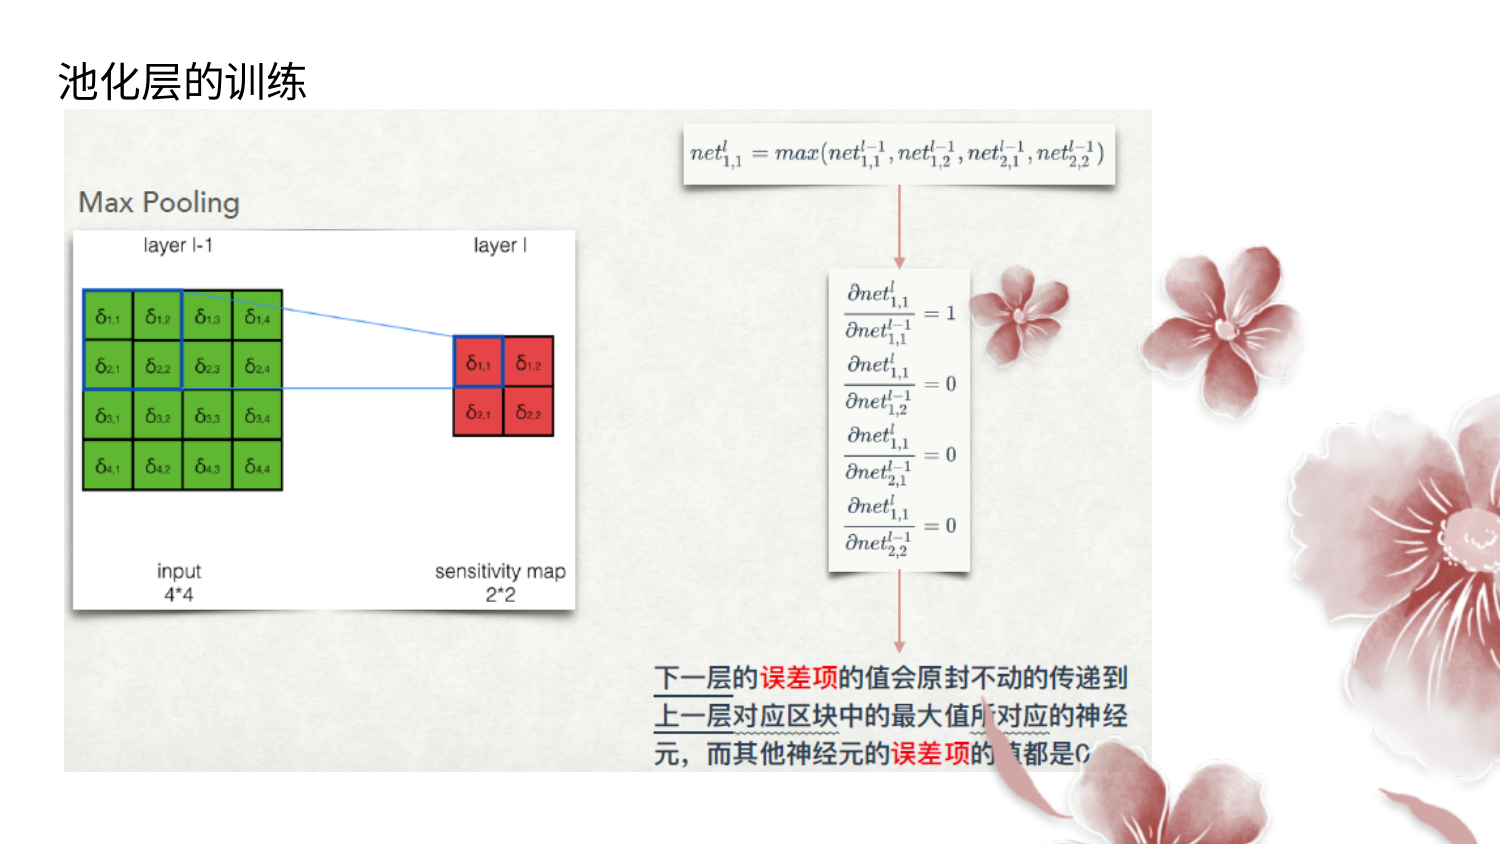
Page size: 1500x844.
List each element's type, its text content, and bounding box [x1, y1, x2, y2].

picture [64, 109, 1500, 844]
text_box 池化层的训练 [43, 48, 428, 113]
